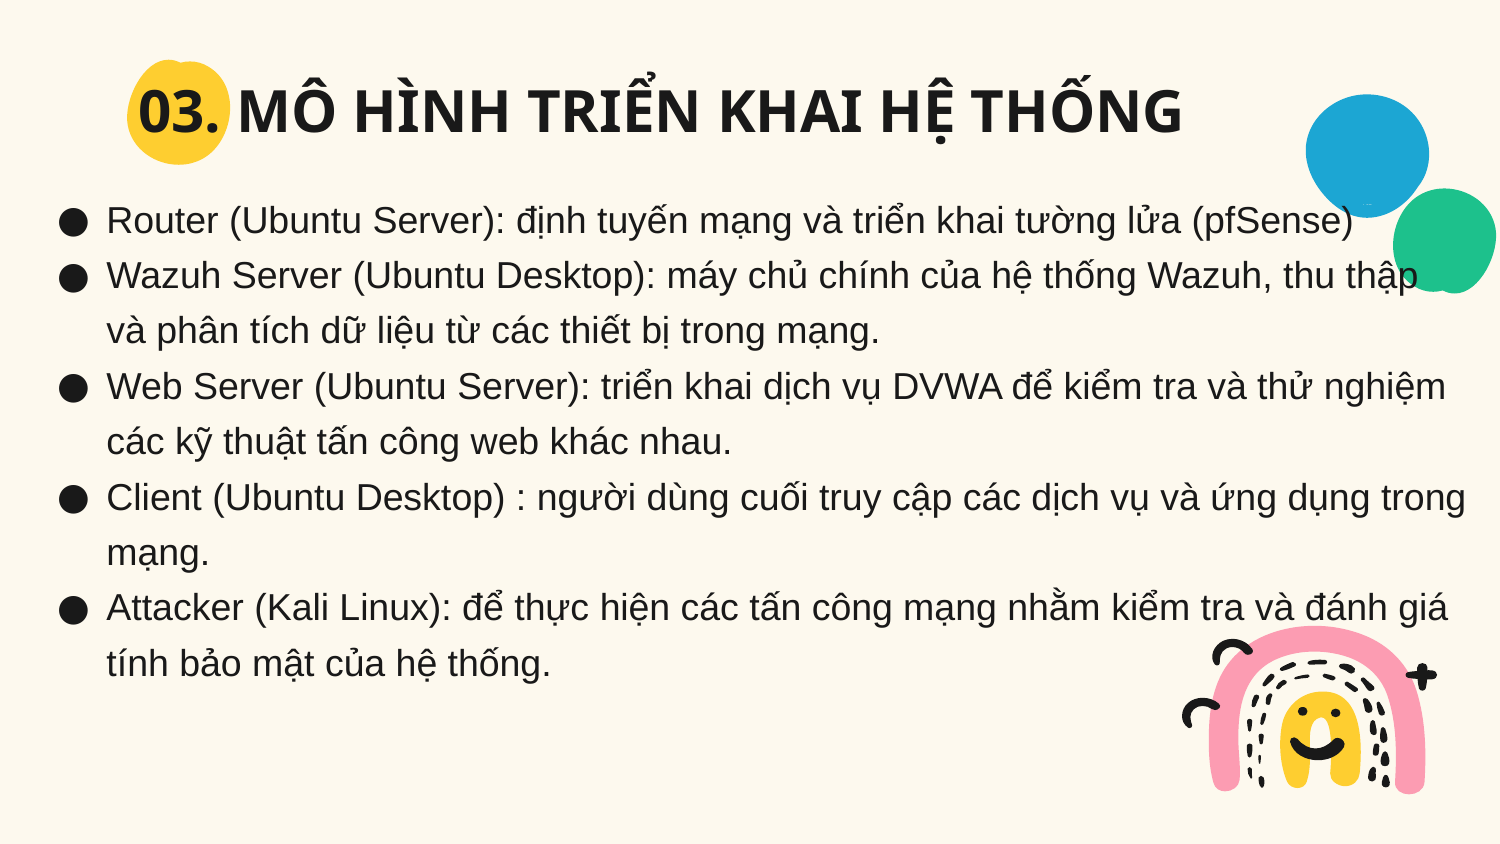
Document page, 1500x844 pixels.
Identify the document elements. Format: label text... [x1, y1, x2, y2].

text_box [154, 159, 203, 165]
text_box [1305, 94, 1430, 170]
title 03. MÔ HÌNH TRIỂN KHAI HỆ THỐNG [123, 64, 1389, 159]
text_box [154, 59, 204, 64]
text_box Router (Ubuntu Server): định tuyến mạng và triển khai tường lửa (pfSense) Wazuh Server (Ubuntu Desktop): máy chủ chính của hệ thống Wazuh, thu thập và phân tích dữ liệu từ các thiết bị trong mạng. Web Server (Ubuntu Server): triển khai dịch vụ DVWA để kiểm tra và thử nghiệm các kỹ thuật tấn công web khác nhau. Client (Ubuntu Desktop) : người dùng cuối truy cập các dịch vụ và ứng dụng trong mạng. Attacker (Kali Linux): để thực hiện các tấn công mạng nhằm kiểm tra và đánh giá tính bảo mật của hệ thống. [16, 170, 1484, 756]
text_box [1178, 625, 1442, 795]
text_box [1484, 205, 1497, 274]
